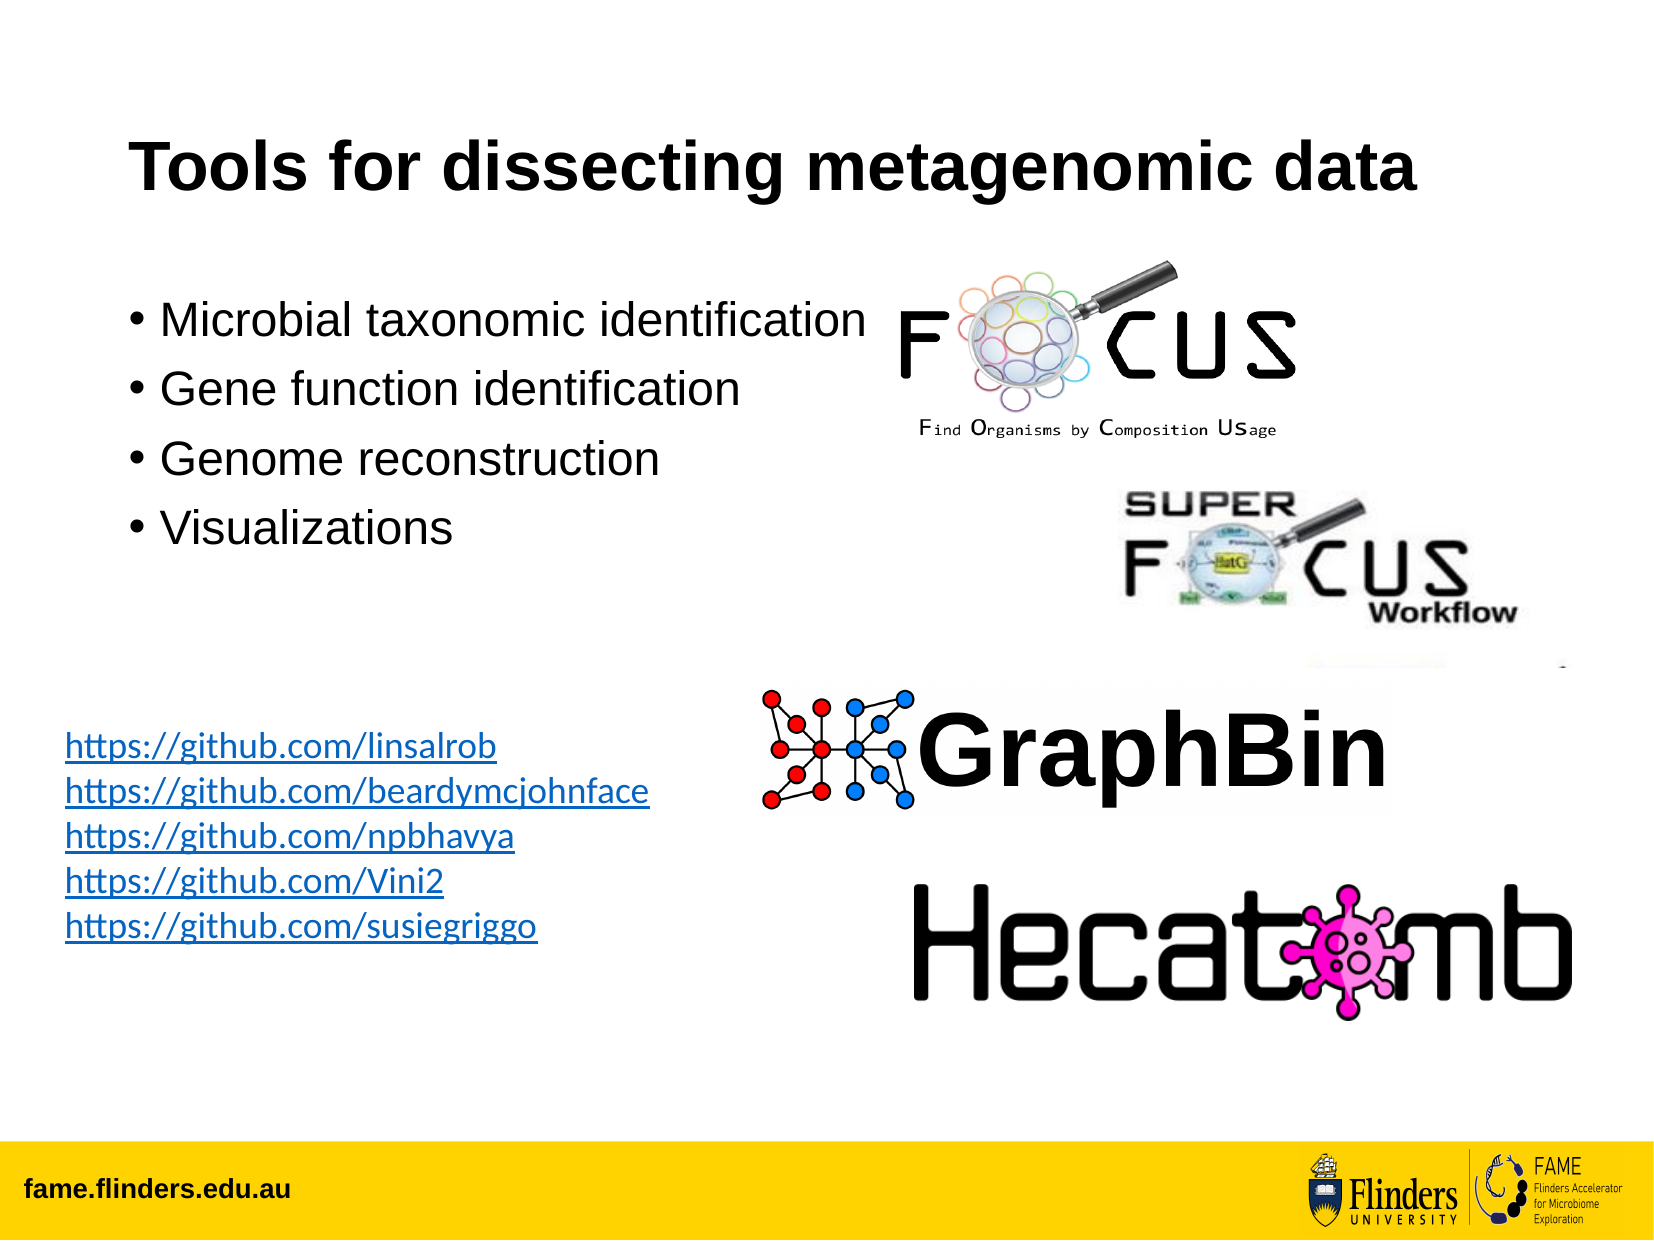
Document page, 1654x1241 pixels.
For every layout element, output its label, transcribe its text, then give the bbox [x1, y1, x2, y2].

title Tools for dissecting metagenomic data [113, 90, 1540, 245]
picture [896, 258, 1305, 448]
picture [914, 884, 1572, 1021]
text_box https://github.com/linsalrob https://github.com/beardymcjohnface https://github.com/npbhavya https://github.com/Vini2 https://github.com/susiegriggo [49, 713, 681, 1134]
picture [760, 681, 1392, 818]
list Microbial taxonomic identification Gene function identification Genome reconstruction Visualizations [113, 287, 1540, 1107]
picture [1298, 1144, 1625, 1237]
picture [1117, 490, 1572, 668]
